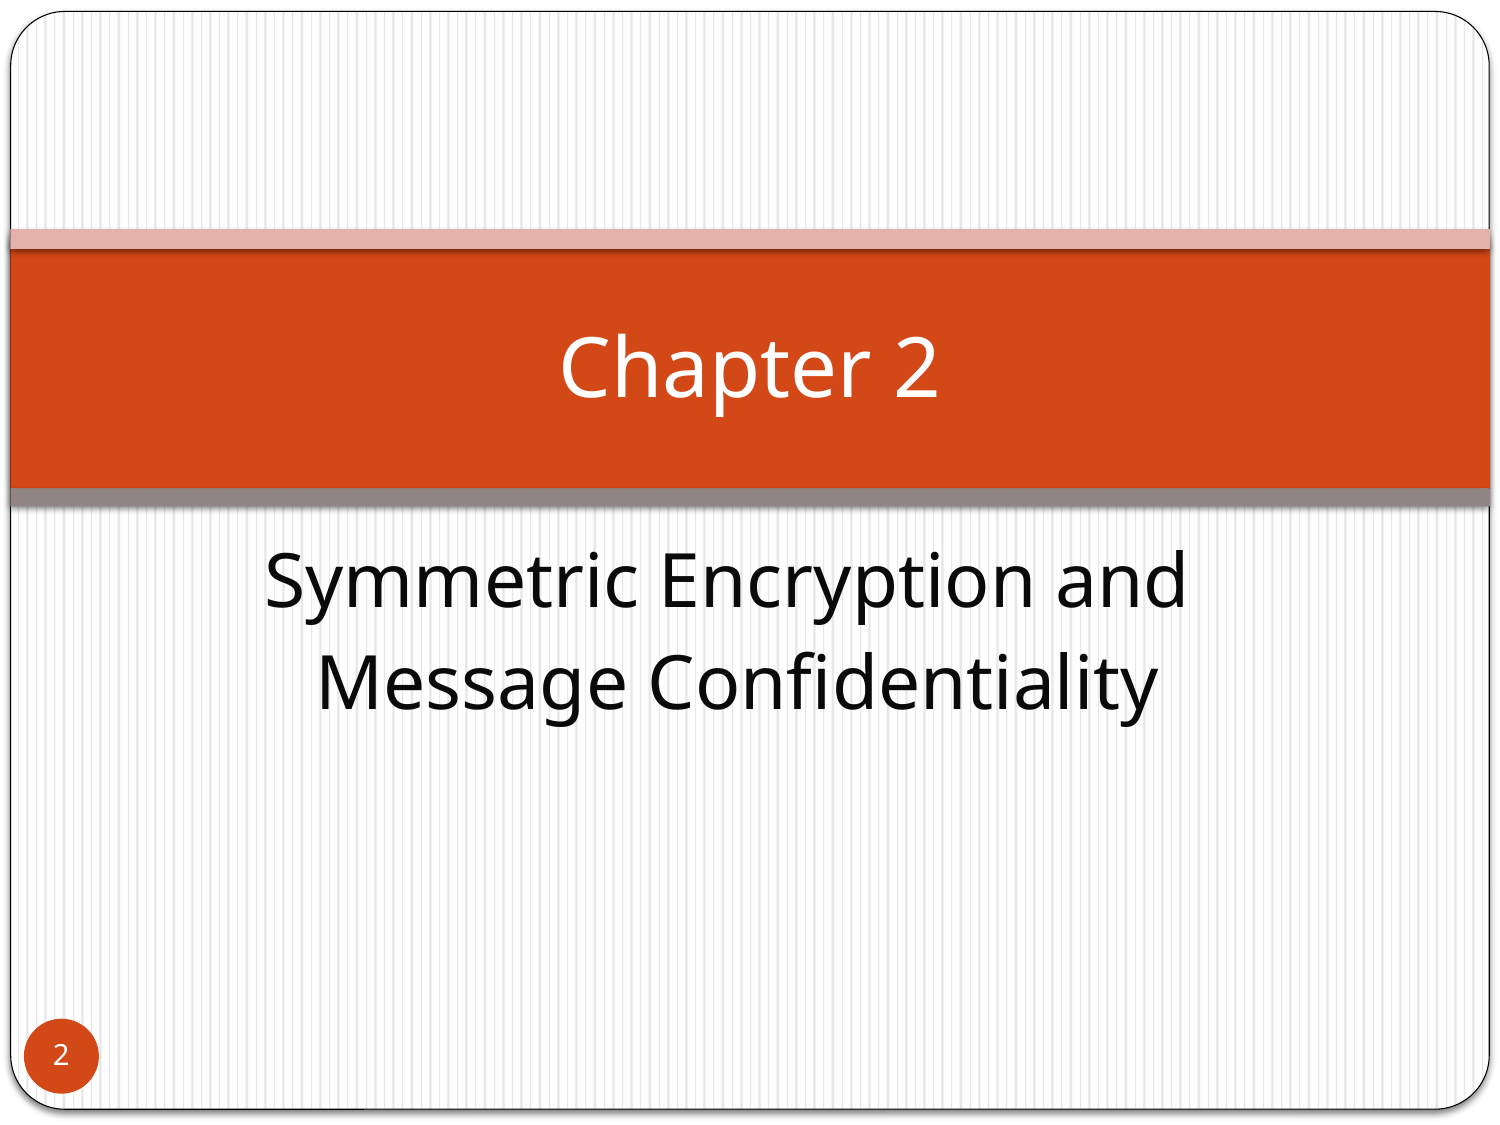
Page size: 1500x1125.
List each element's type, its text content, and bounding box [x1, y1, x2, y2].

slide_number 2 [23, 1018, 99, 1094]
subtitle Symmetric Encryption and Message Confidentiality [212, 525, 1263, 788]
title Chapter 2 [75, 247, 1425, 489]
